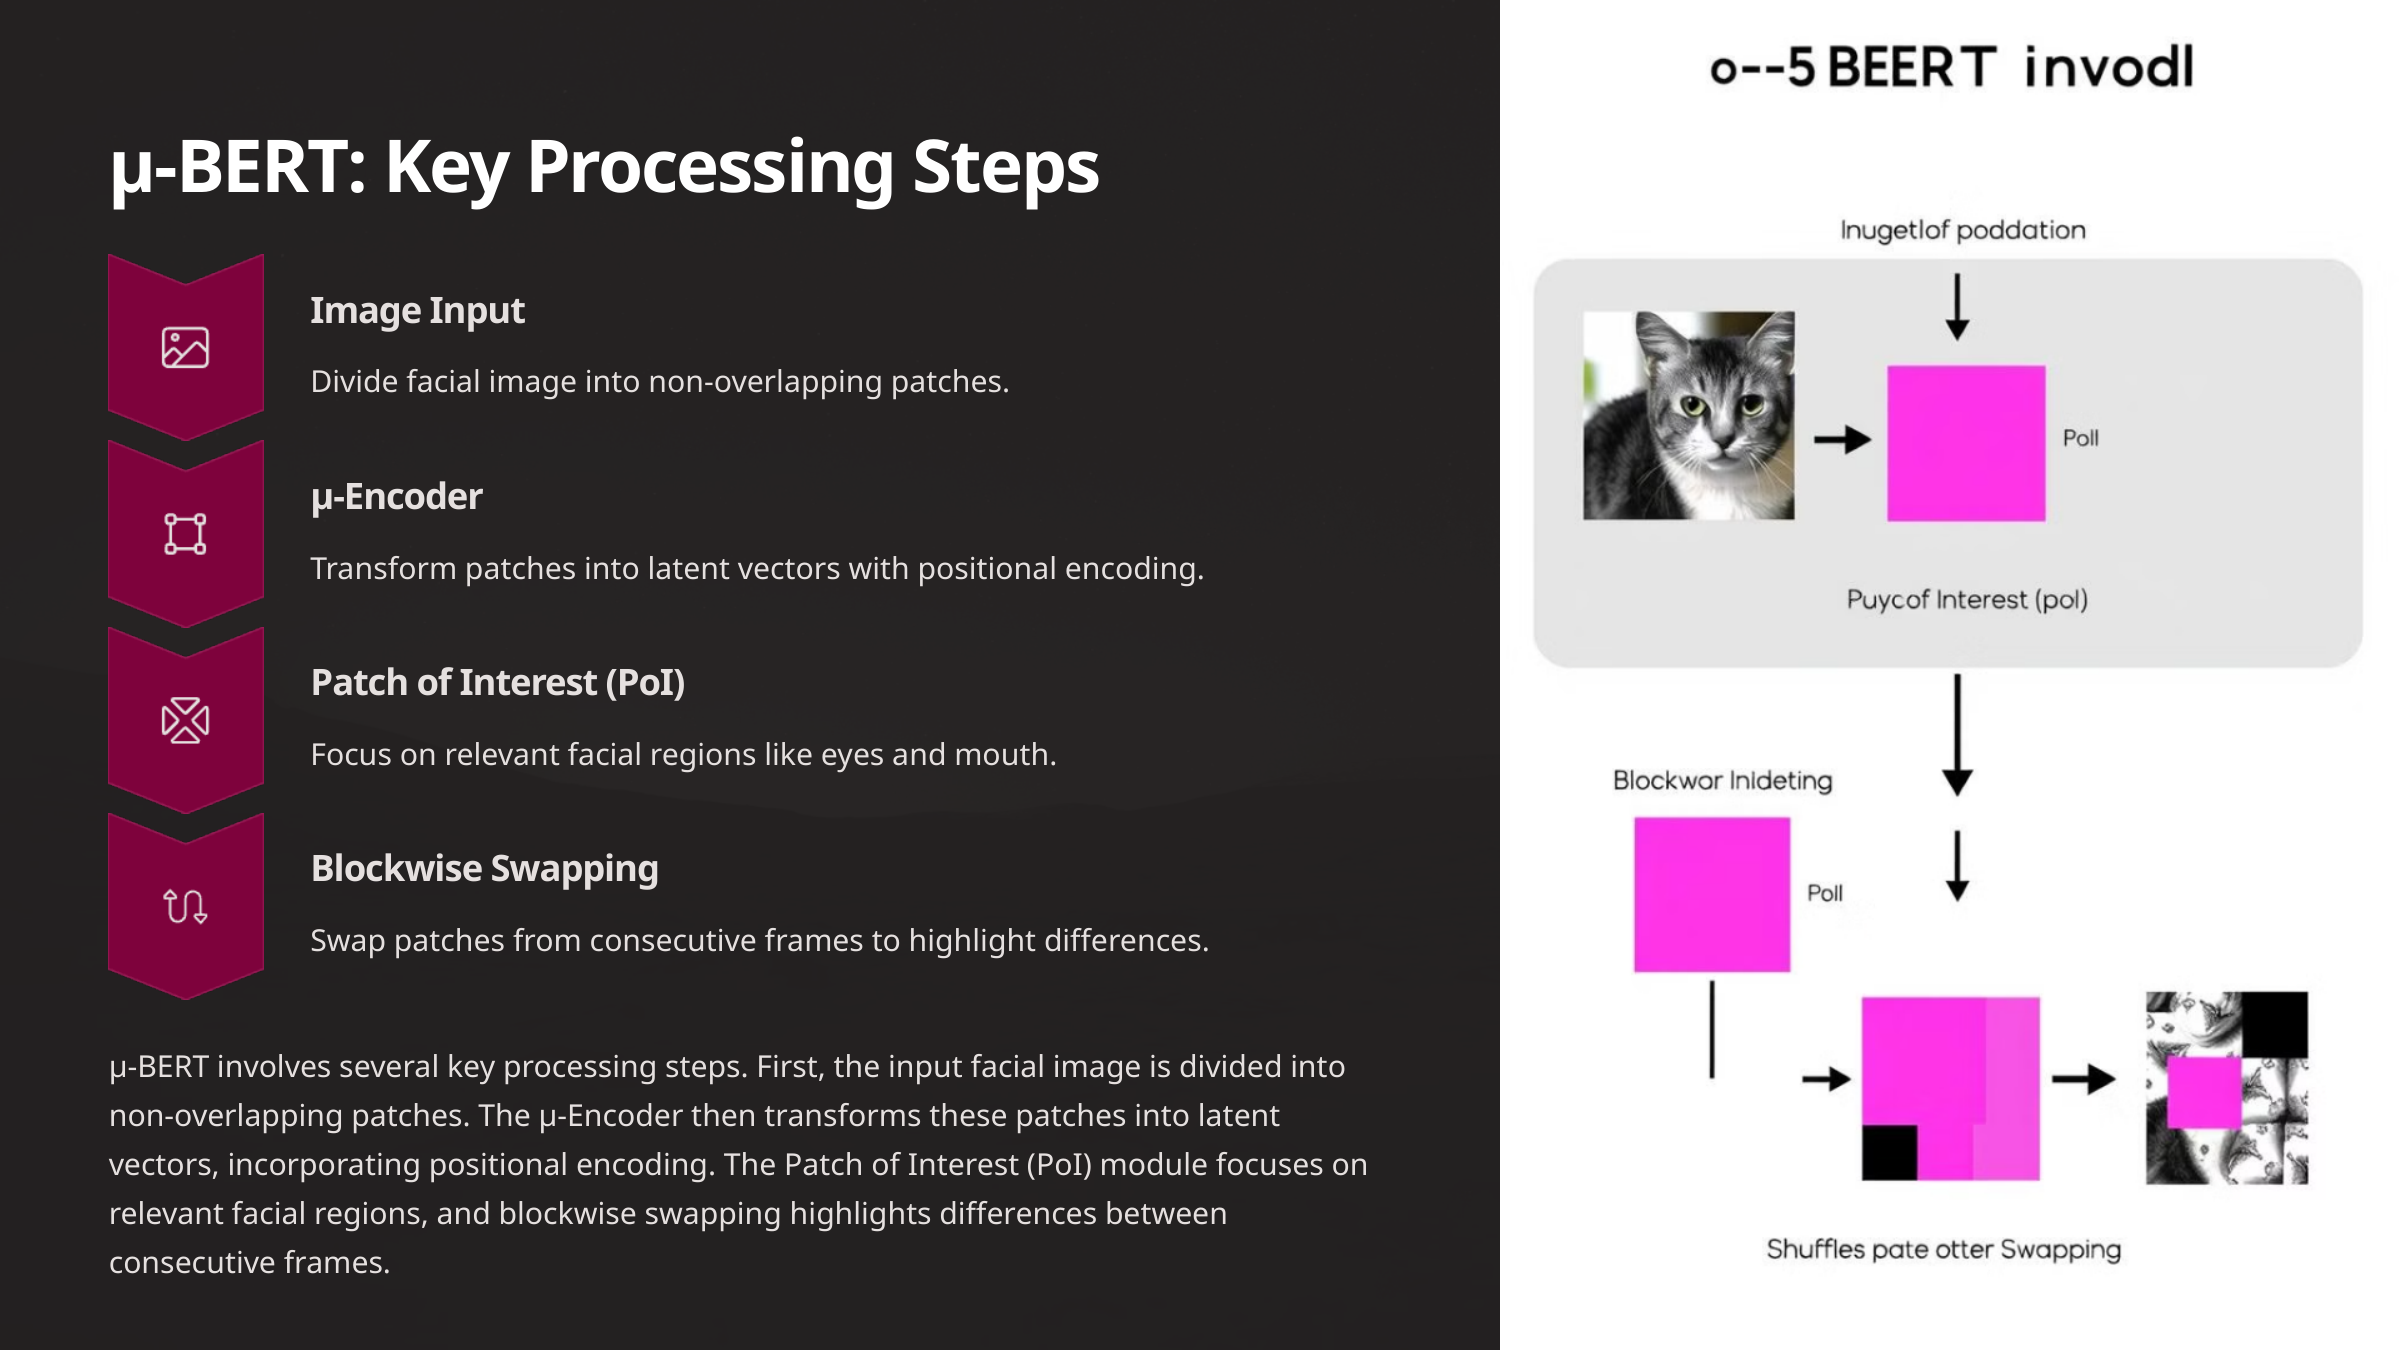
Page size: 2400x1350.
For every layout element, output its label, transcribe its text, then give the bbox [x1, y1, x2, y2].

text_box Swap patches from consecutive frames to highlight differences. [310, 908, 1392, 959]
text_box Divide facial image into non-overlapping patches. [310, 350, 1392, 400]
picture [108, 254, 264, 1000]
text_box Transform patches into latent vectors with positional encoding. [310, 536, 1392, 586]
text_box Image Input [310, 285, 676, 332]
text_box Patch of Interest (PoI) [310, 658, 676, 704]
text_box µ-BERT involves several key processing steps. First, the input facial image is divided into non-overlapping patches. The µ-Encoder then transforms these patches into latent vectors, incorporating positional encoding. The Patch of Interest (PoI) module focuses on relevant facial regions, and blockwise swapping highlights differences between consecutive frames. [108, 1034, 1392, 1234]
text_box µ-Encoder [310, 471, 676, 518]
text_box Focus on relevant facial regions like eyes and mouth. [310, 722, 1392, 773]
picture [1499, 0, 2400, 1350]
text_box µ-BERT: Key Processing Steps [108, 116, 1077, 209]
text_box Blockwise Swapping [310, 844, 676, 891]
